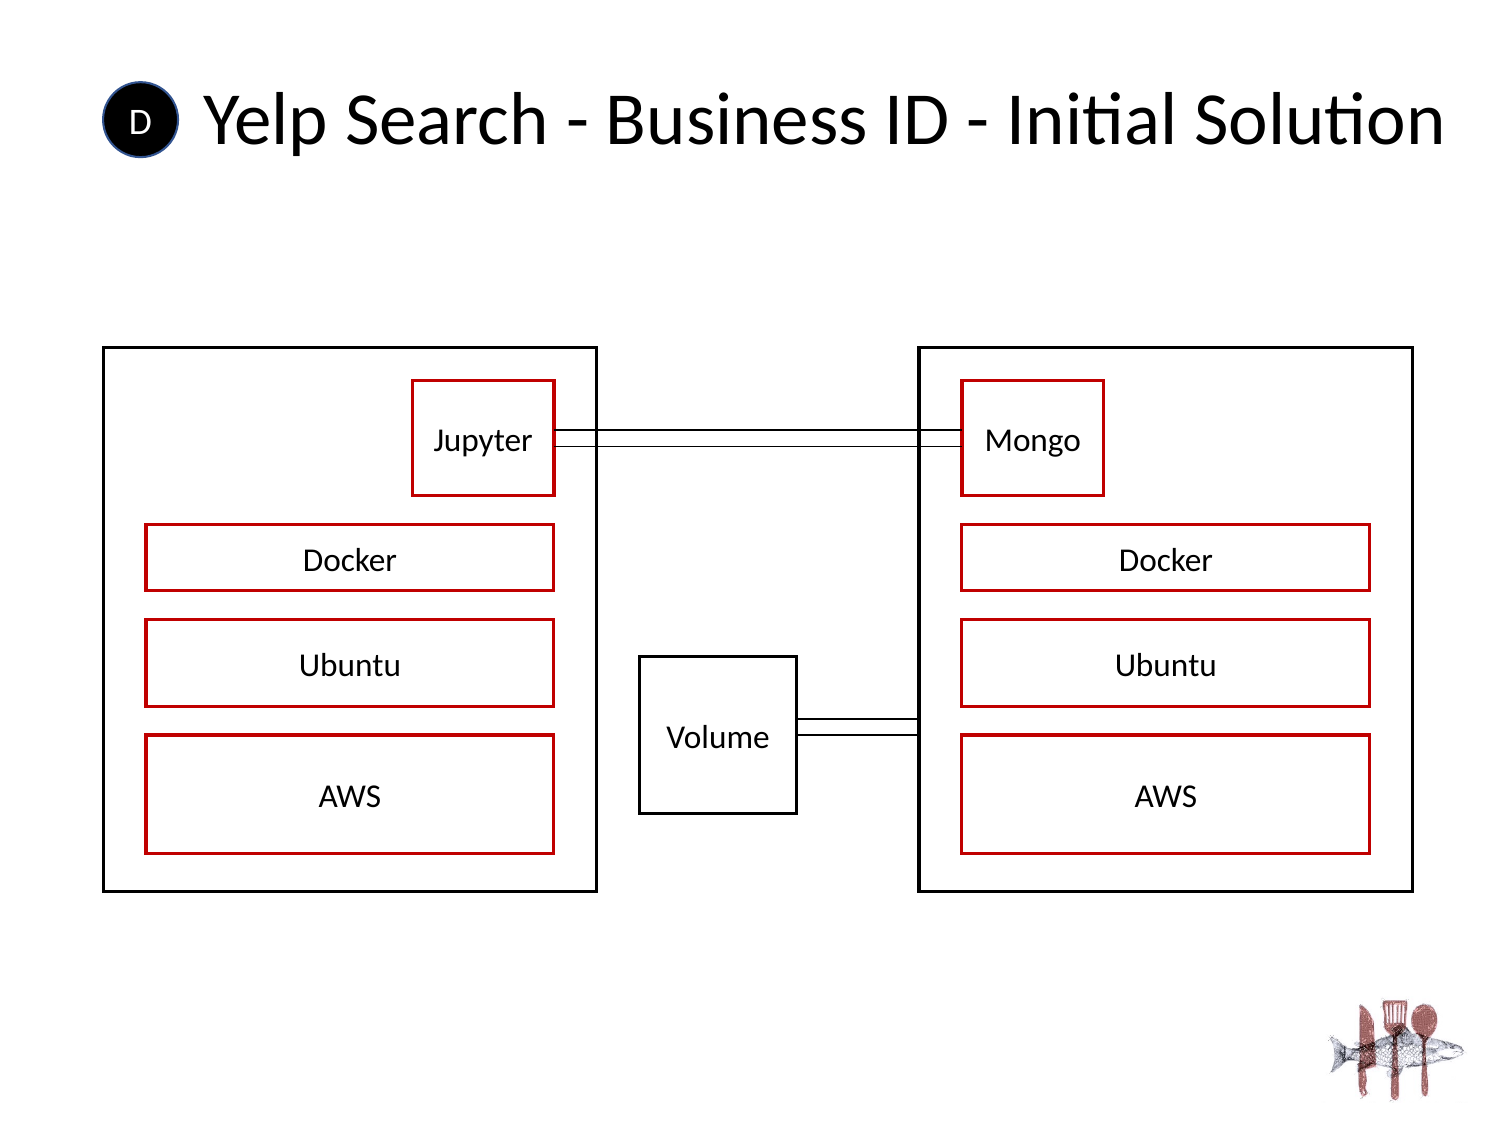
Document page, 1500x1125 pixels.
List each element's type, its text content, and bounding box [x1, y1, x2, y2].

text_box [103, 347, 1413, 892]
title Yelp Search - Business ID - Initial Solution [103, 59, 1474, 180]
picture [1315, 993, 1478, 1103]
